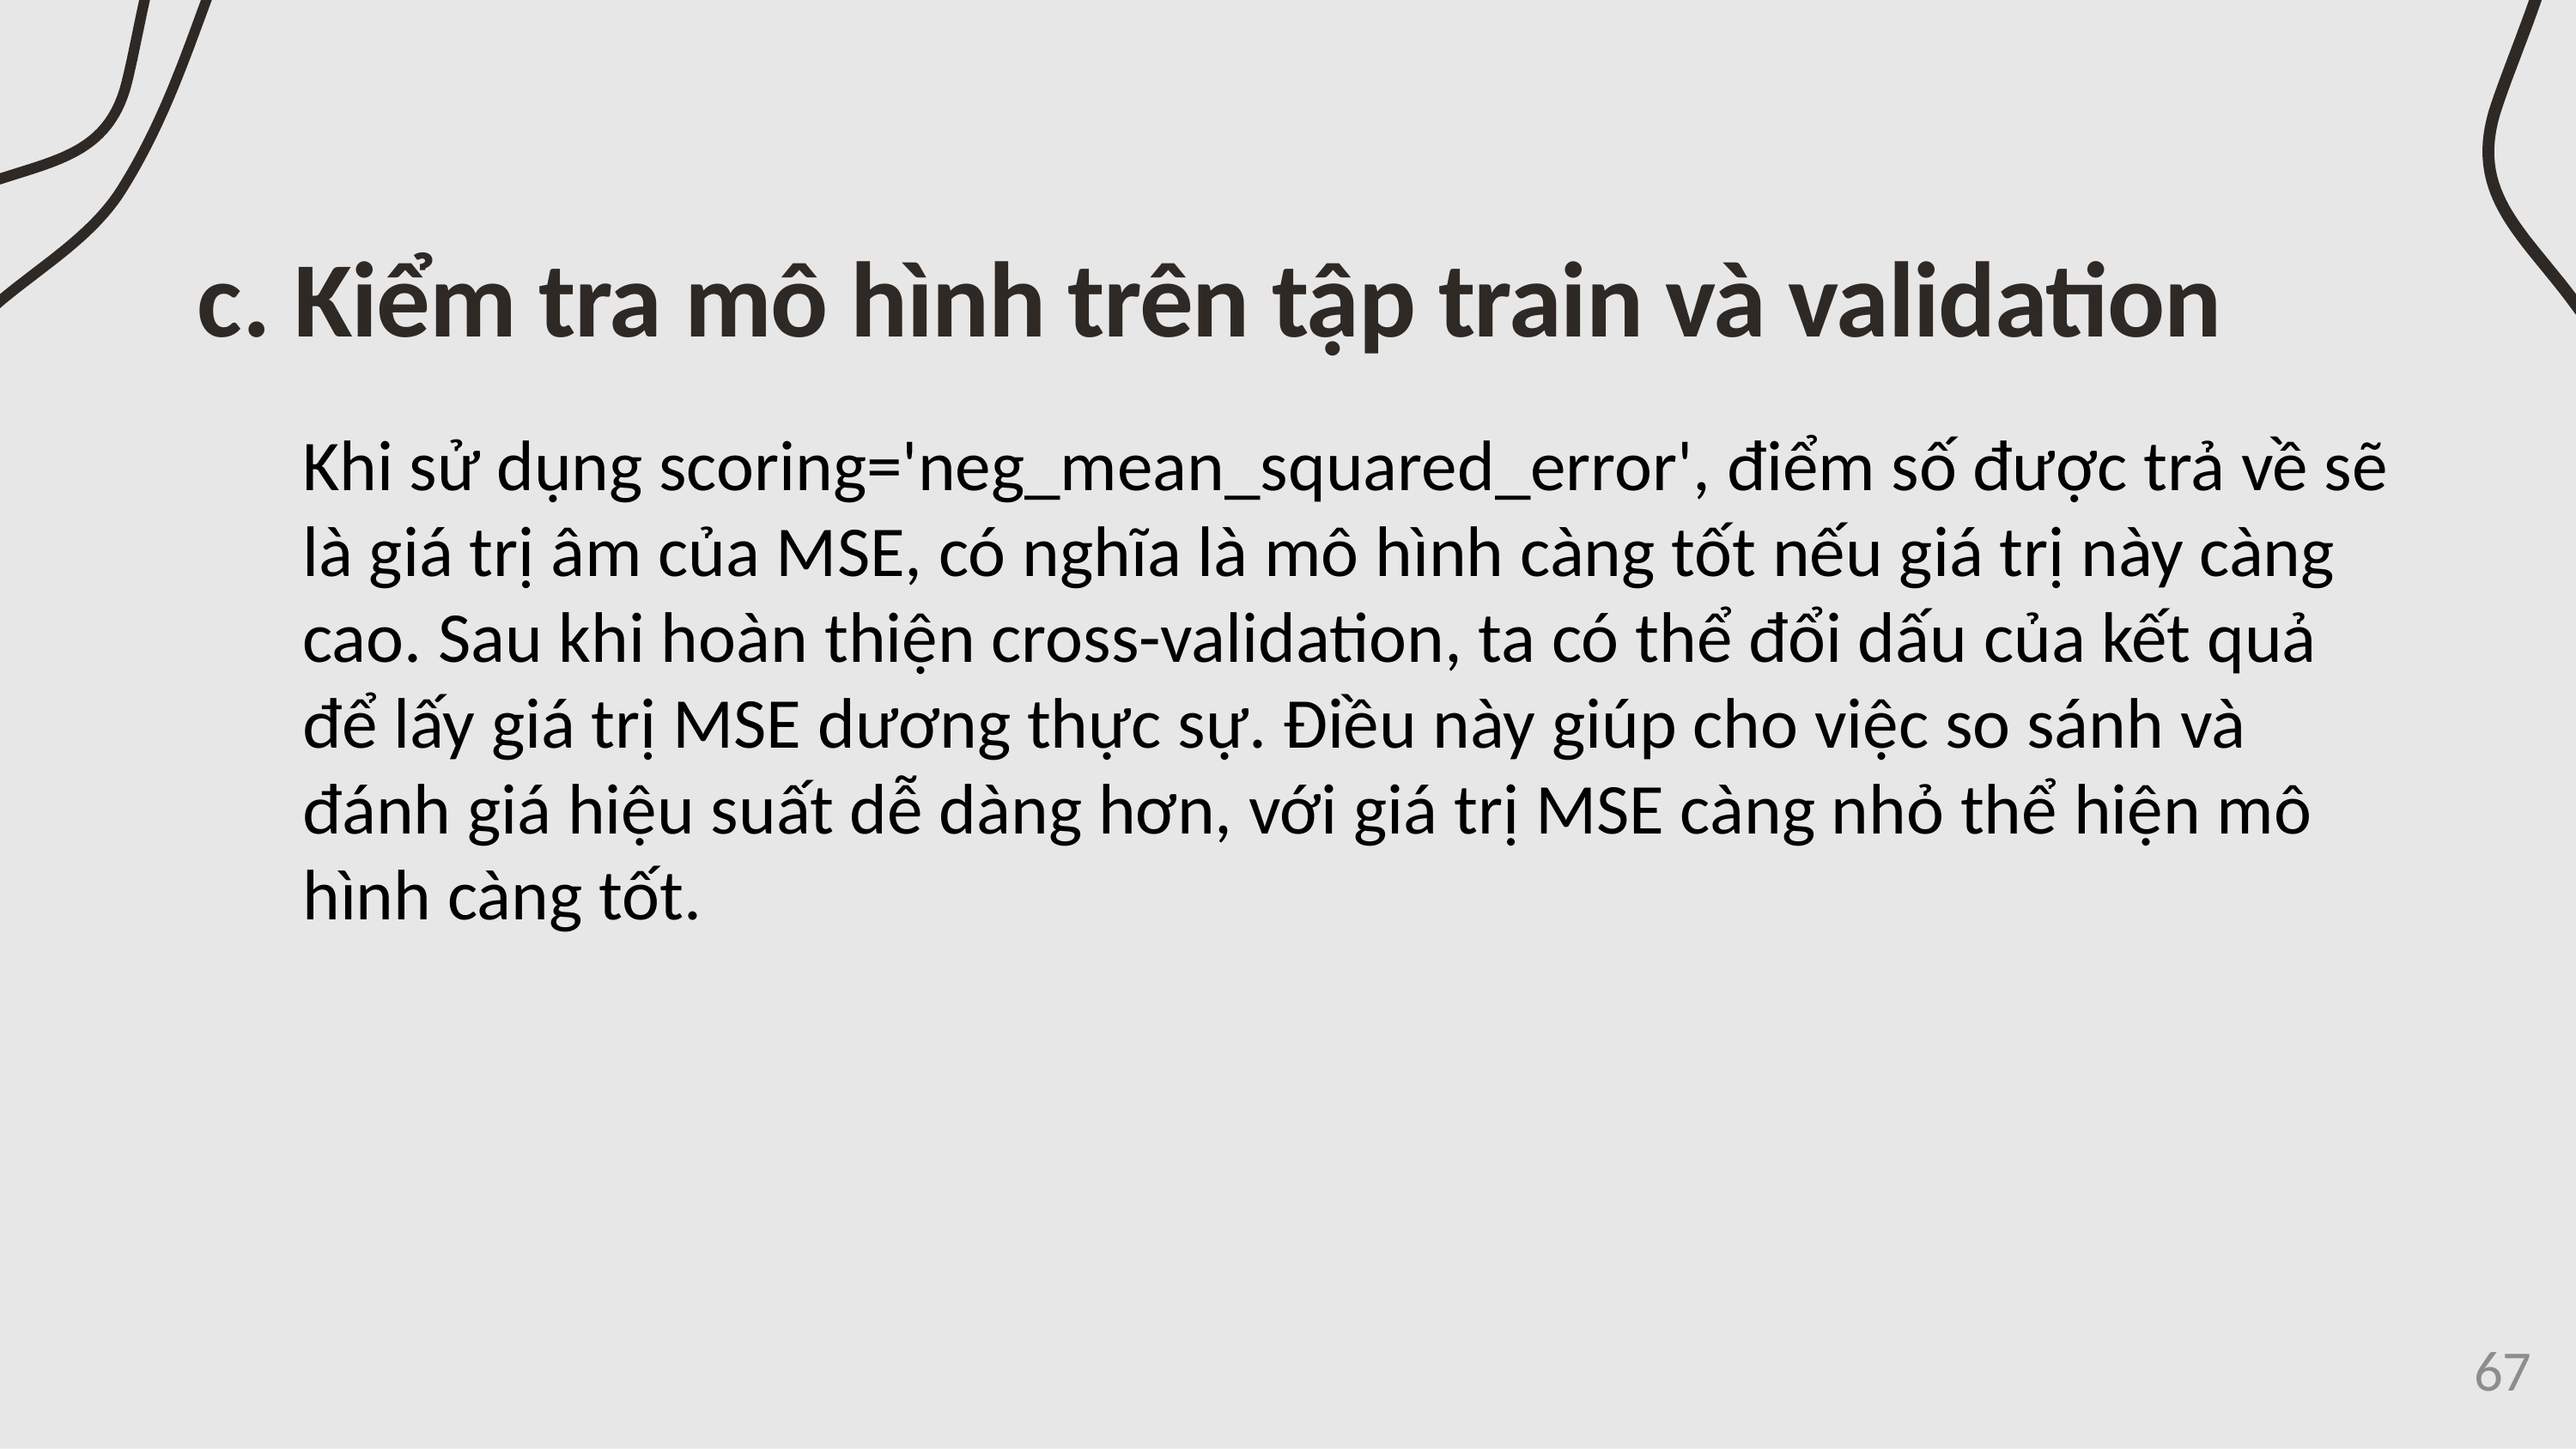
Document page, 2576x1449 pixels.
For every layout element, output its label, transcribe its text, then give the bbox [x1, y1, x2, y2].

title c. Kiểm tra mô hình trên tập train và validation [195, 227, 2394, 472]
slide_number 67 [2468, 1346, 2540, 1449]
text_box Khi sử dụng scoring='neg_mean_squared_error', điểm số được trả về sẽ là giá trị âm của MSE, có nghĩa là mô hình càng tốt nếu giá trị này càng cao. Sau khi hoàn thiện cross-validation, ta có thể đổi dấu của kết quả để lấy giá trị MSE dương thực sự. Điều này giúp cho việc so sánh và đánh giá hiệu suất dễ dàng hơn, với giá trị MSE càng nhỏ thể hiện mô hình càng tốt. [289, 413, 2415, 941]
